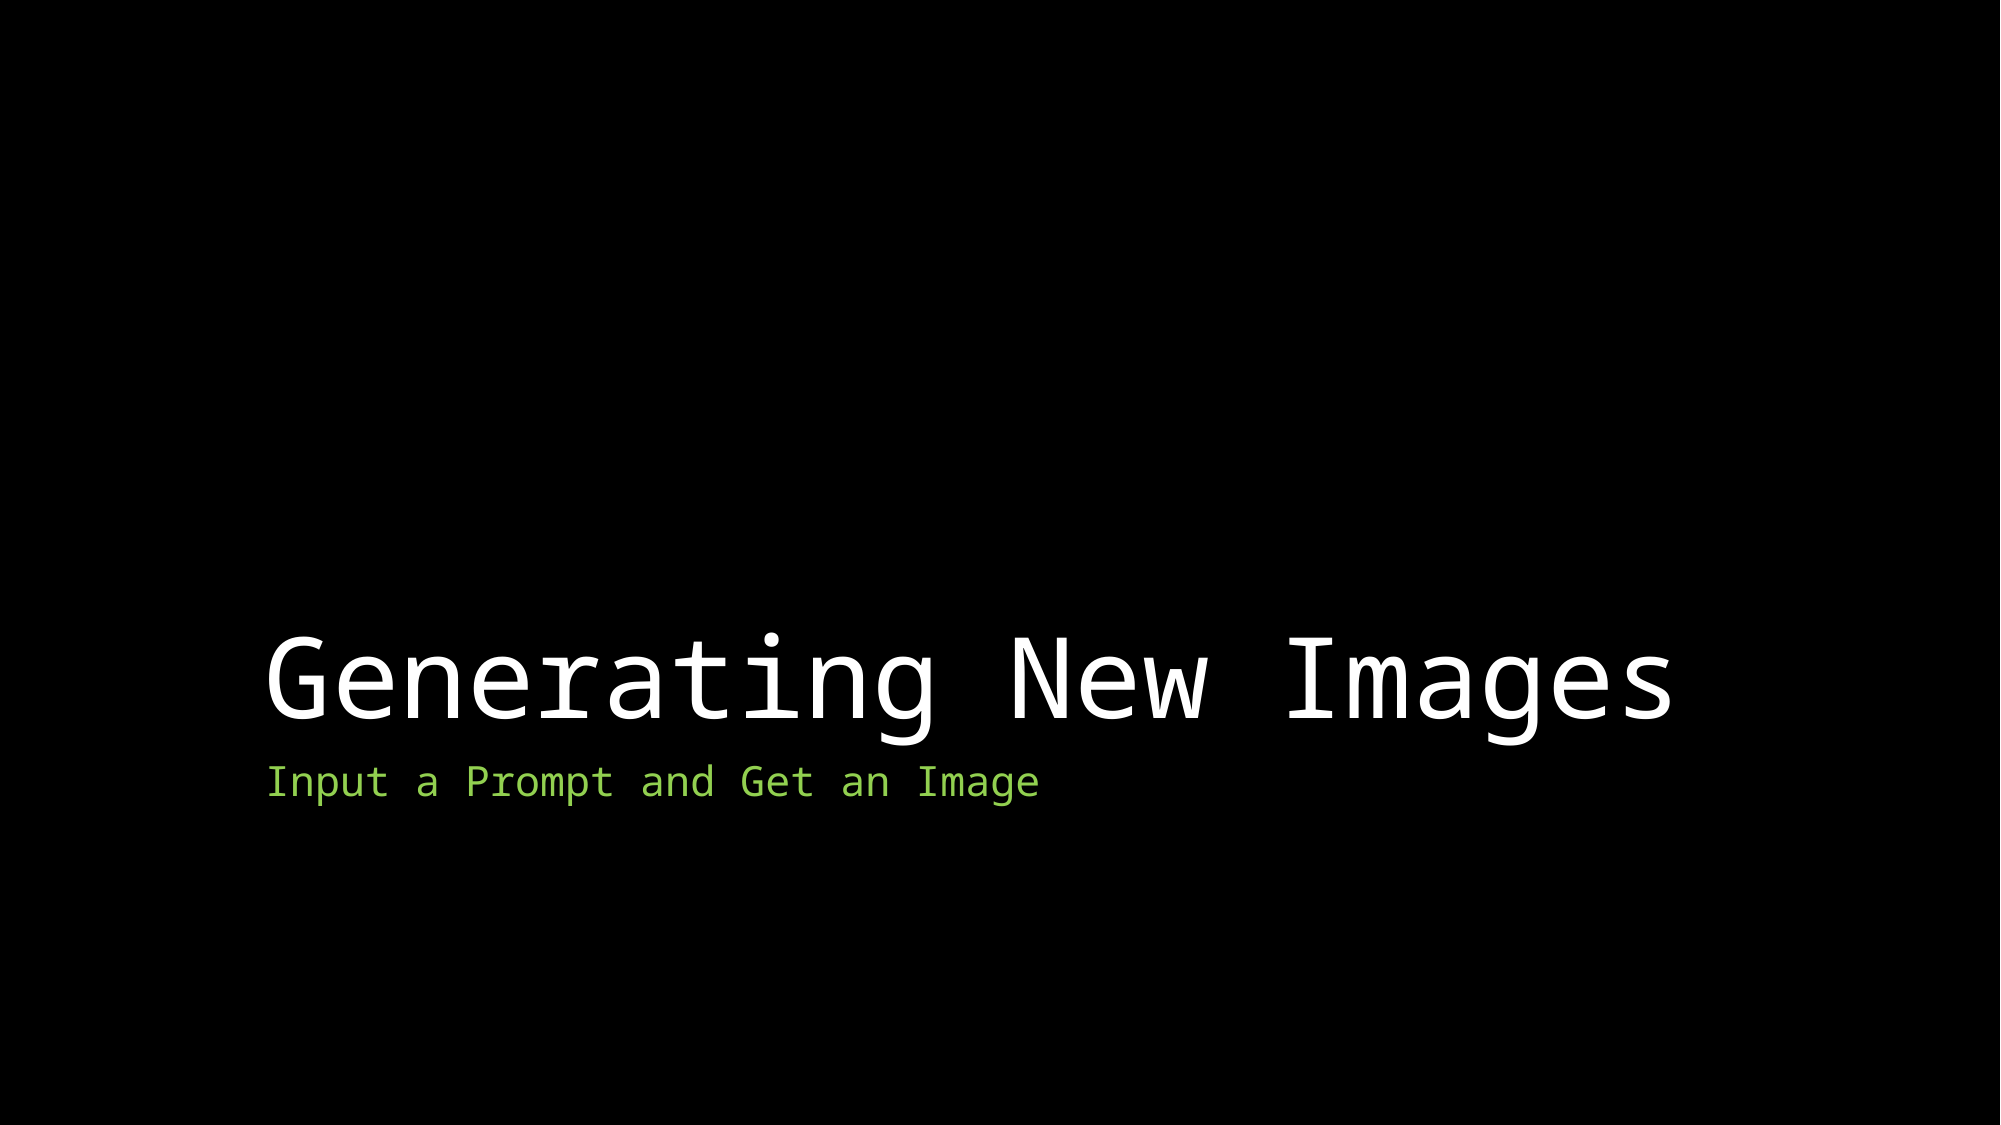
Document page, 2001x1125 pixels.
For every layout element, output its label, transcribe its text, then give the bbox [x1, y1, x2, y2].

title Generating New Images [249, 299, 1750, 750]
list Input a Prompt and Get an Image [249, 752, 1750, 1000]
